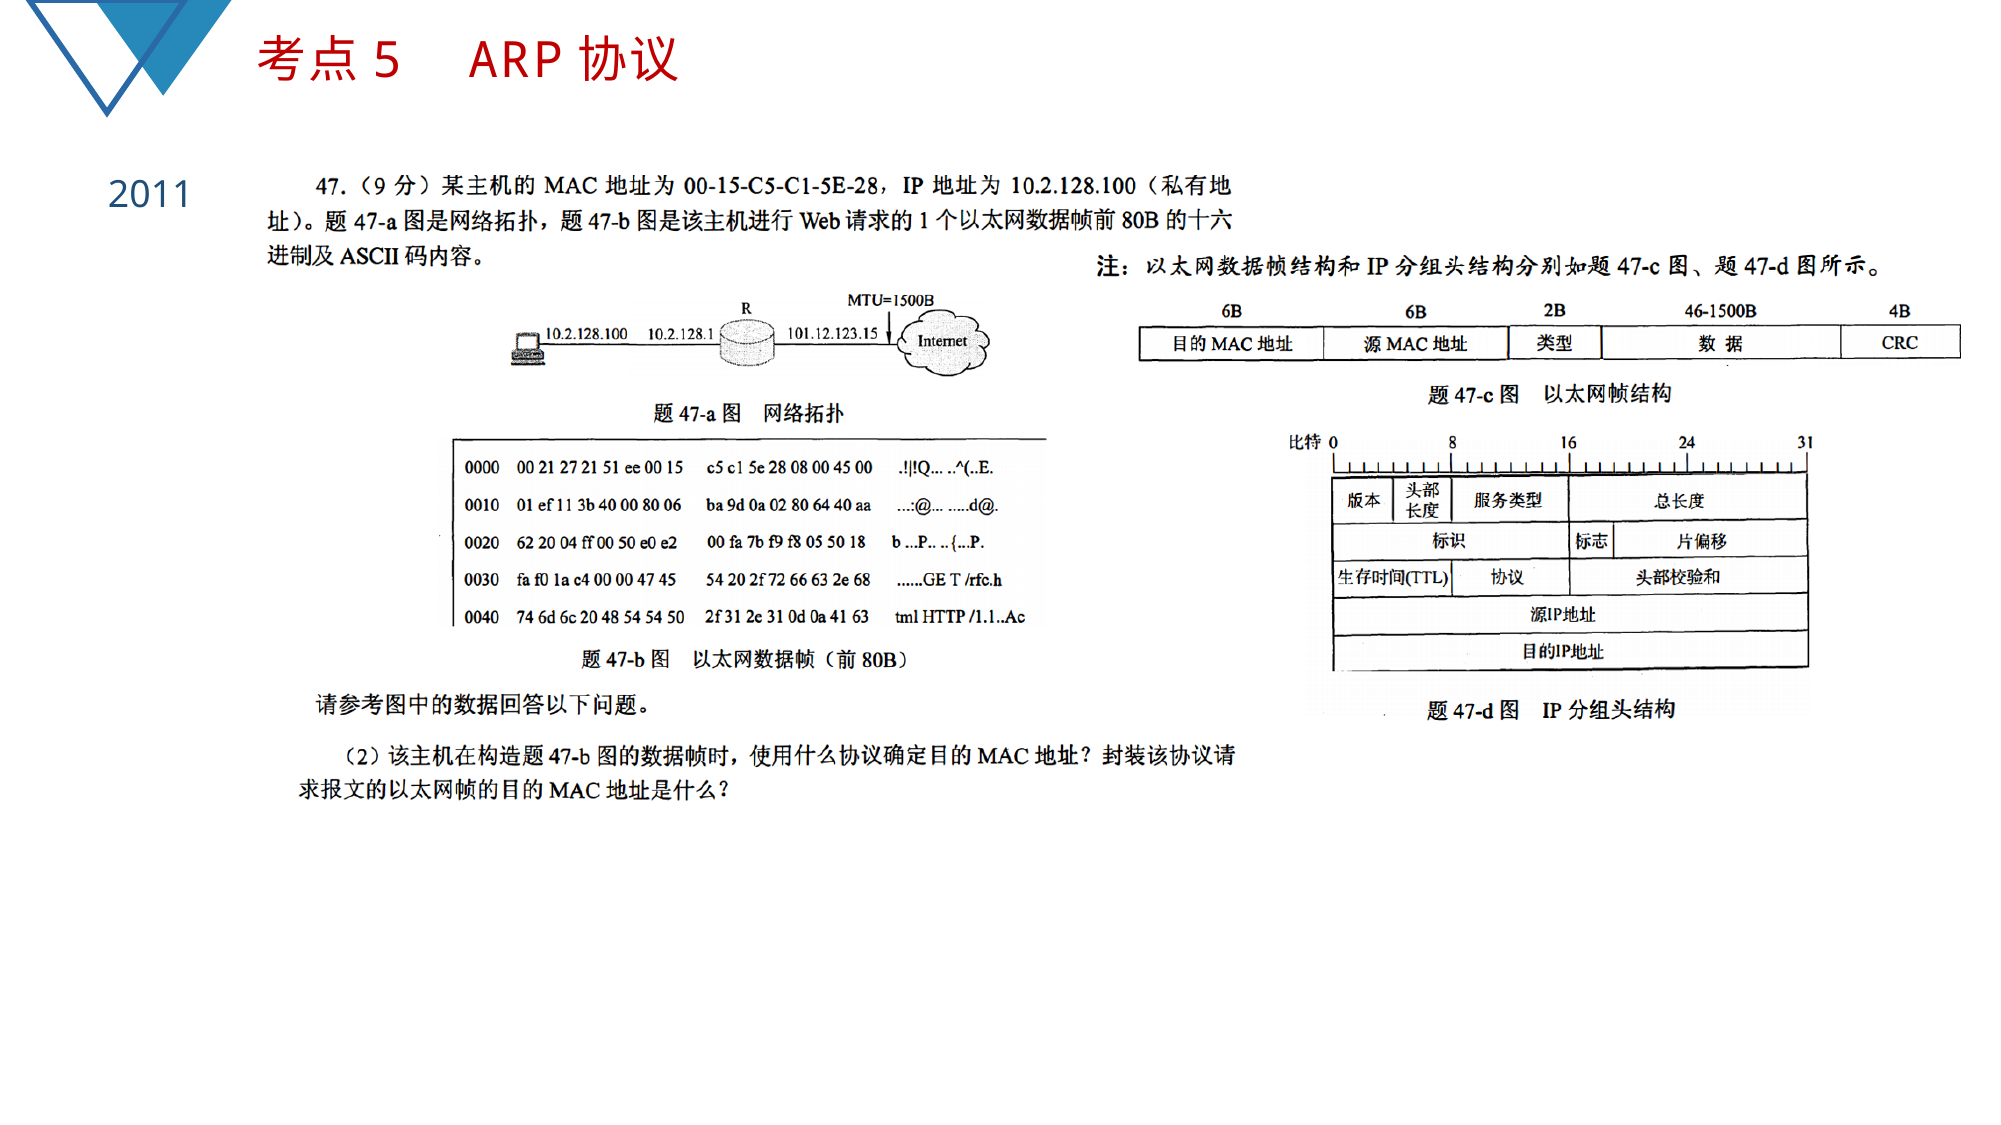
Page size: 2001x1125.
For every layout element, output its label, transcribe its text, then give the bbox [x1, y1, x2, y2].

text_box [29, 0, 232, 113]
text_box 2011 [93, 163, 217, 223]
picture [262, 174, 1961, 726]
text_box 考点5 ARP协议 [241, 20, 1654, 95]
picture [296, 744, 1241, 803]
